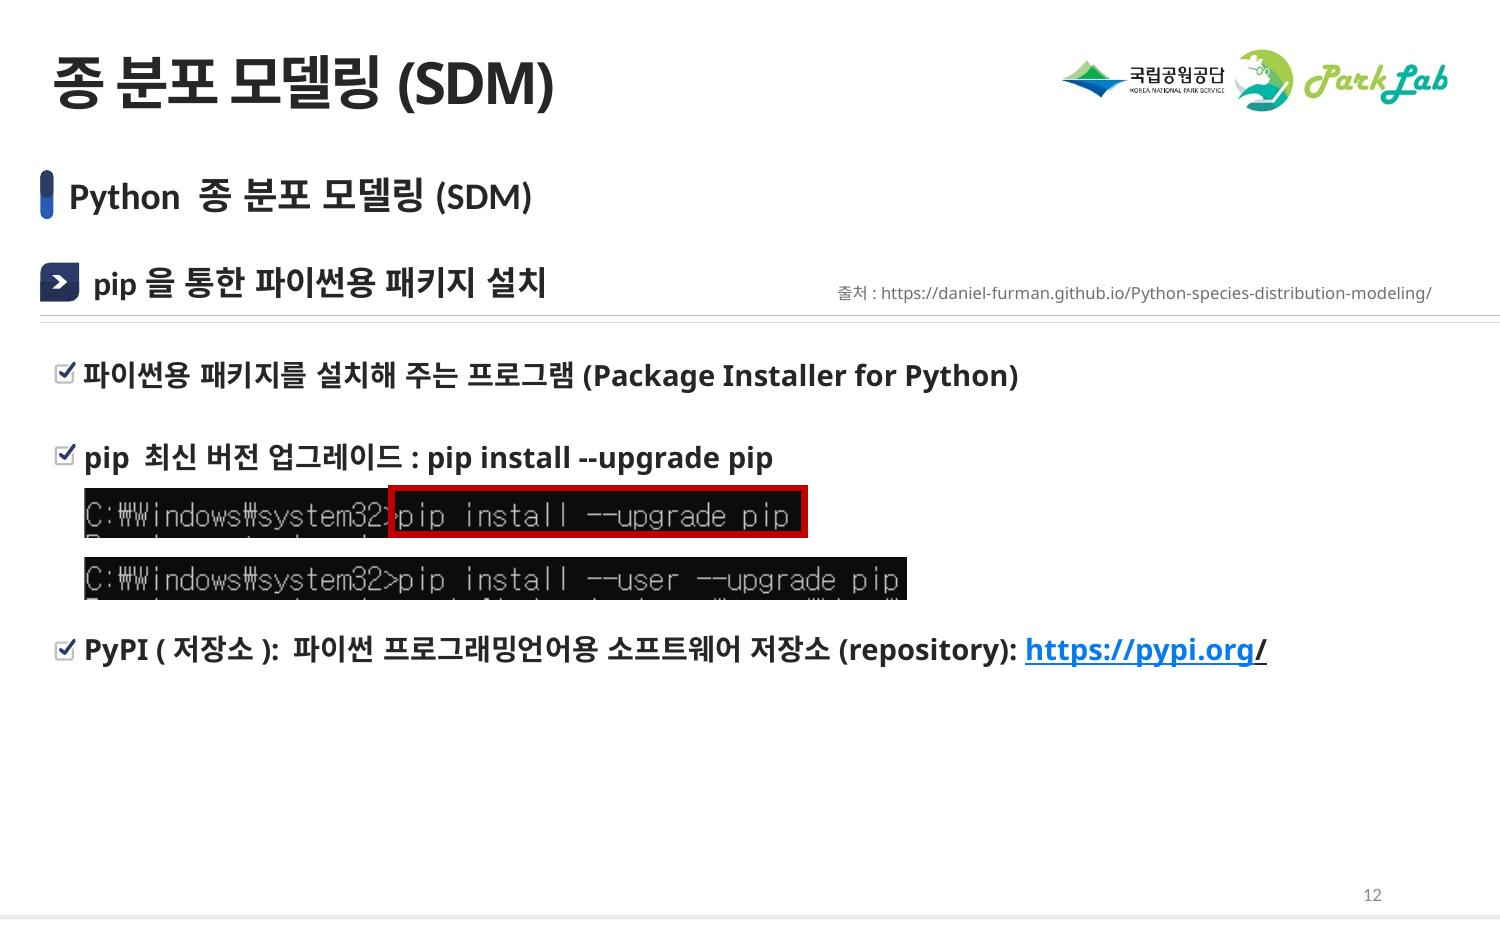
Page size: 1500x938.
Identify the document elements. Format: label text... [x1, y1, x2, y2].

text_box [40, 262, 80, 302]
text_box 출처: https://daniel-furman.github.io/Python-species-distribution-modeling/ [414, 275, 1448, 311]
text_box pip을 통한 파이썬용 패키지 설치 [78, 254, 790, 310]
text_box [54, 349, 1448, 400]
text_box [84, 488, 907, 600]
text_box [1059, 49, 1448, 113]
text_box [54, 431, 1448, 482]
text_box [40, 164, 549, 225]
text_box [54, 626, 1448, 677]
text_box [0, 914, 1500, 921]
text_box 종 분포 모델링(SDM) [37, 38, 570, 124]
slide_number 12 [1059, 868, 1397, 919]
